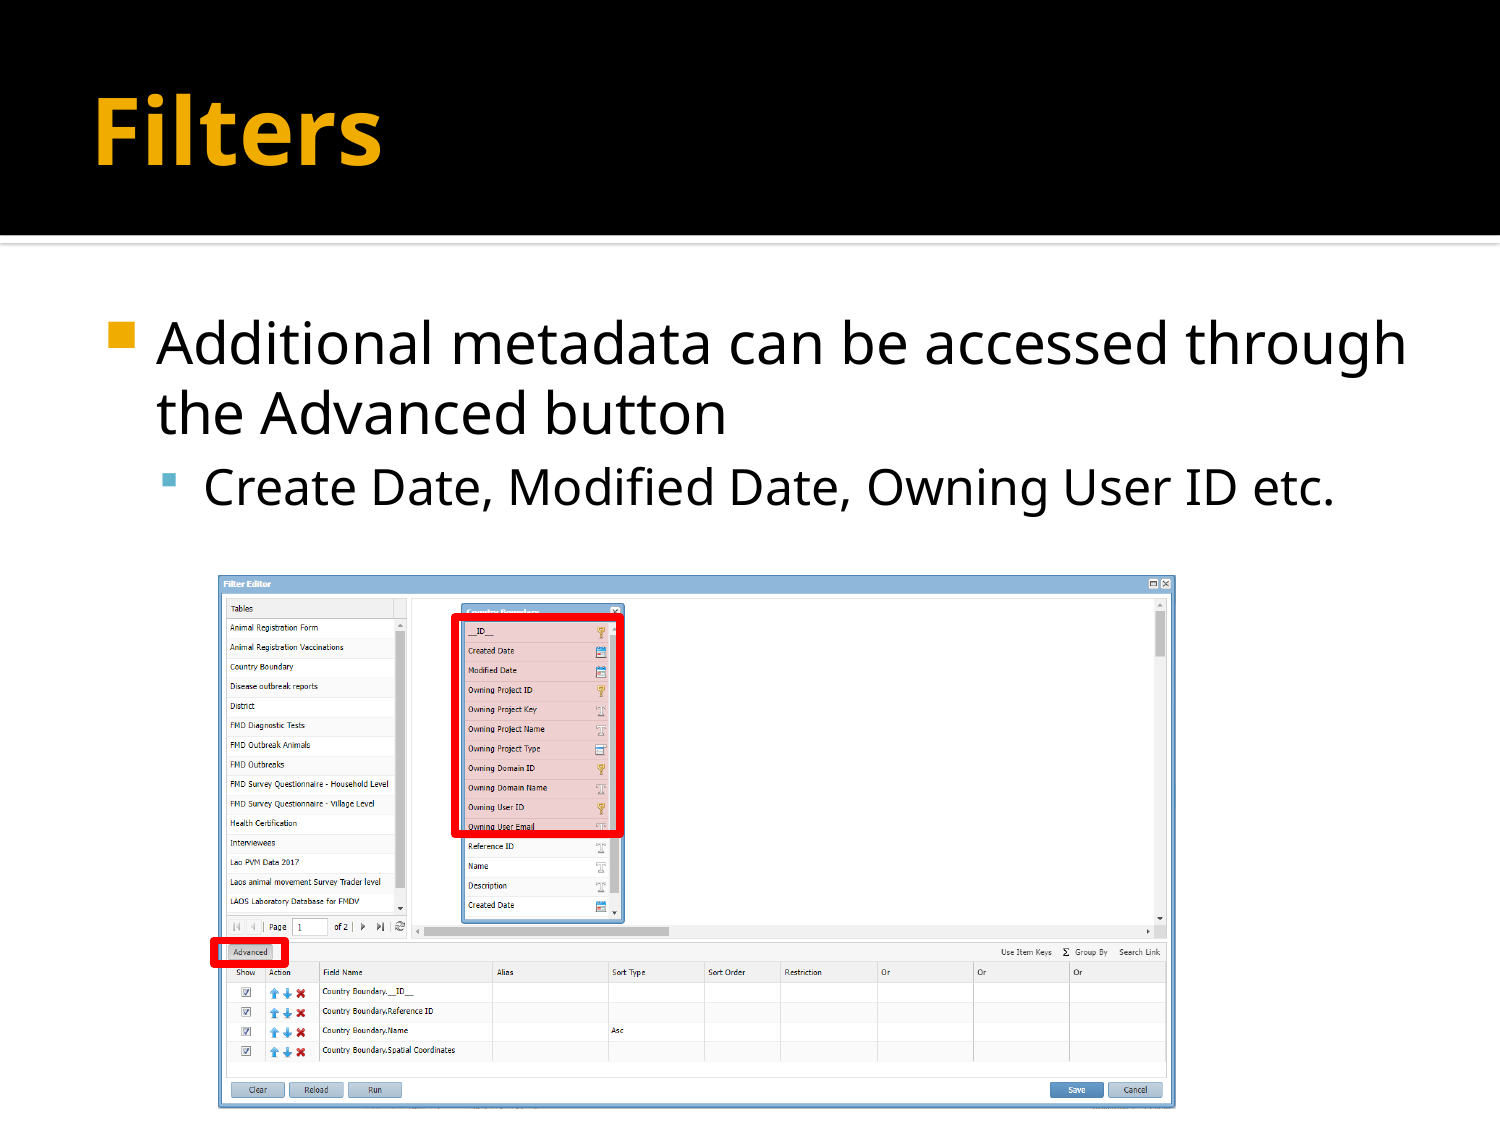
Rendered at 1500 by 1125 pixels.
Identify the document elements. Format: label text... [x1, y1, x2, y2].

picture [218, 575, 1176, 1109]
title Filters [75, 25, 1425, 231]
list Additional metadata can be accessed through the Advanced button Create Date, Modified Date, Owning User ID etc. [75, 291, 1425, 1050]
